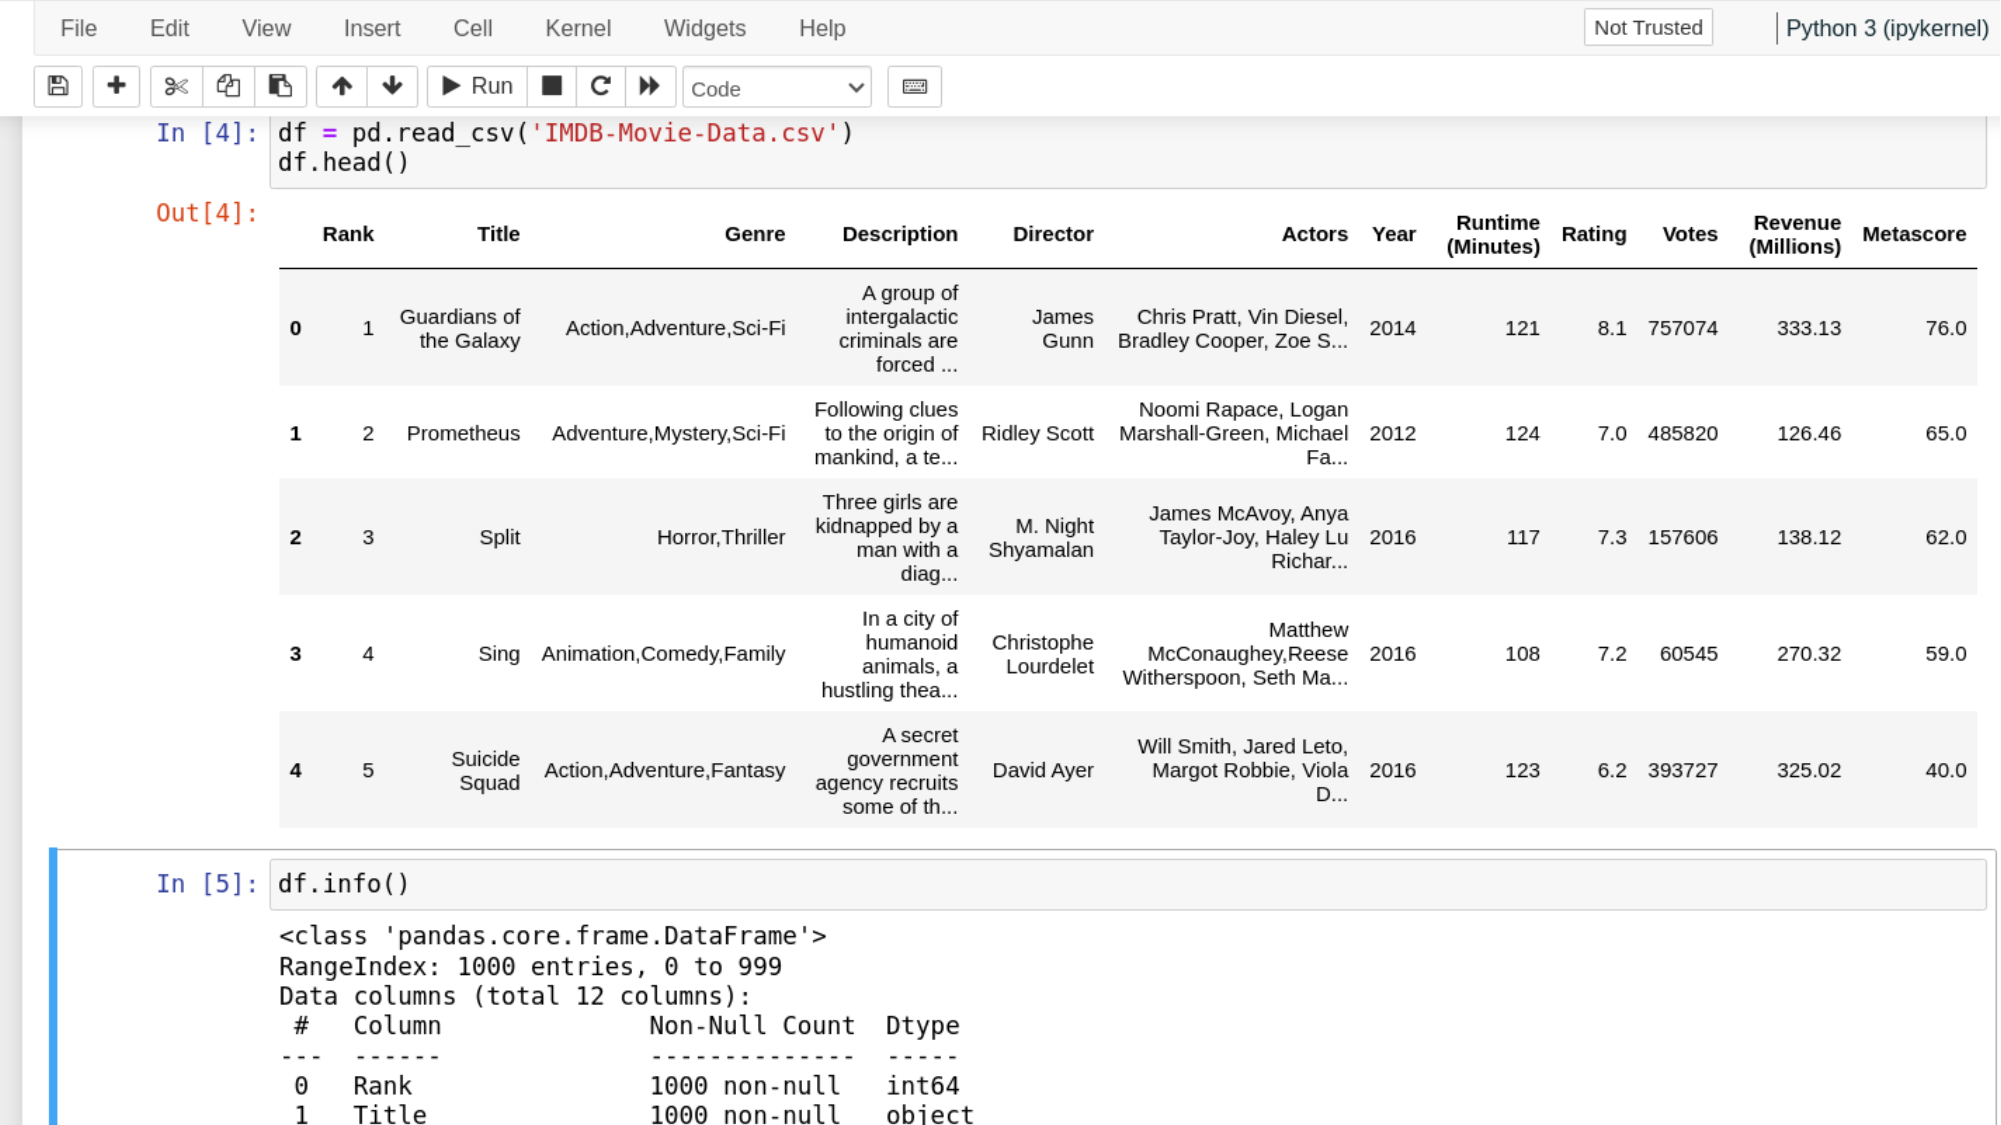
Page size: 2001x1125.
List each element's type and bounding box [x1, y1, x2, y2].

list [0, 0, 2000, 1125]
